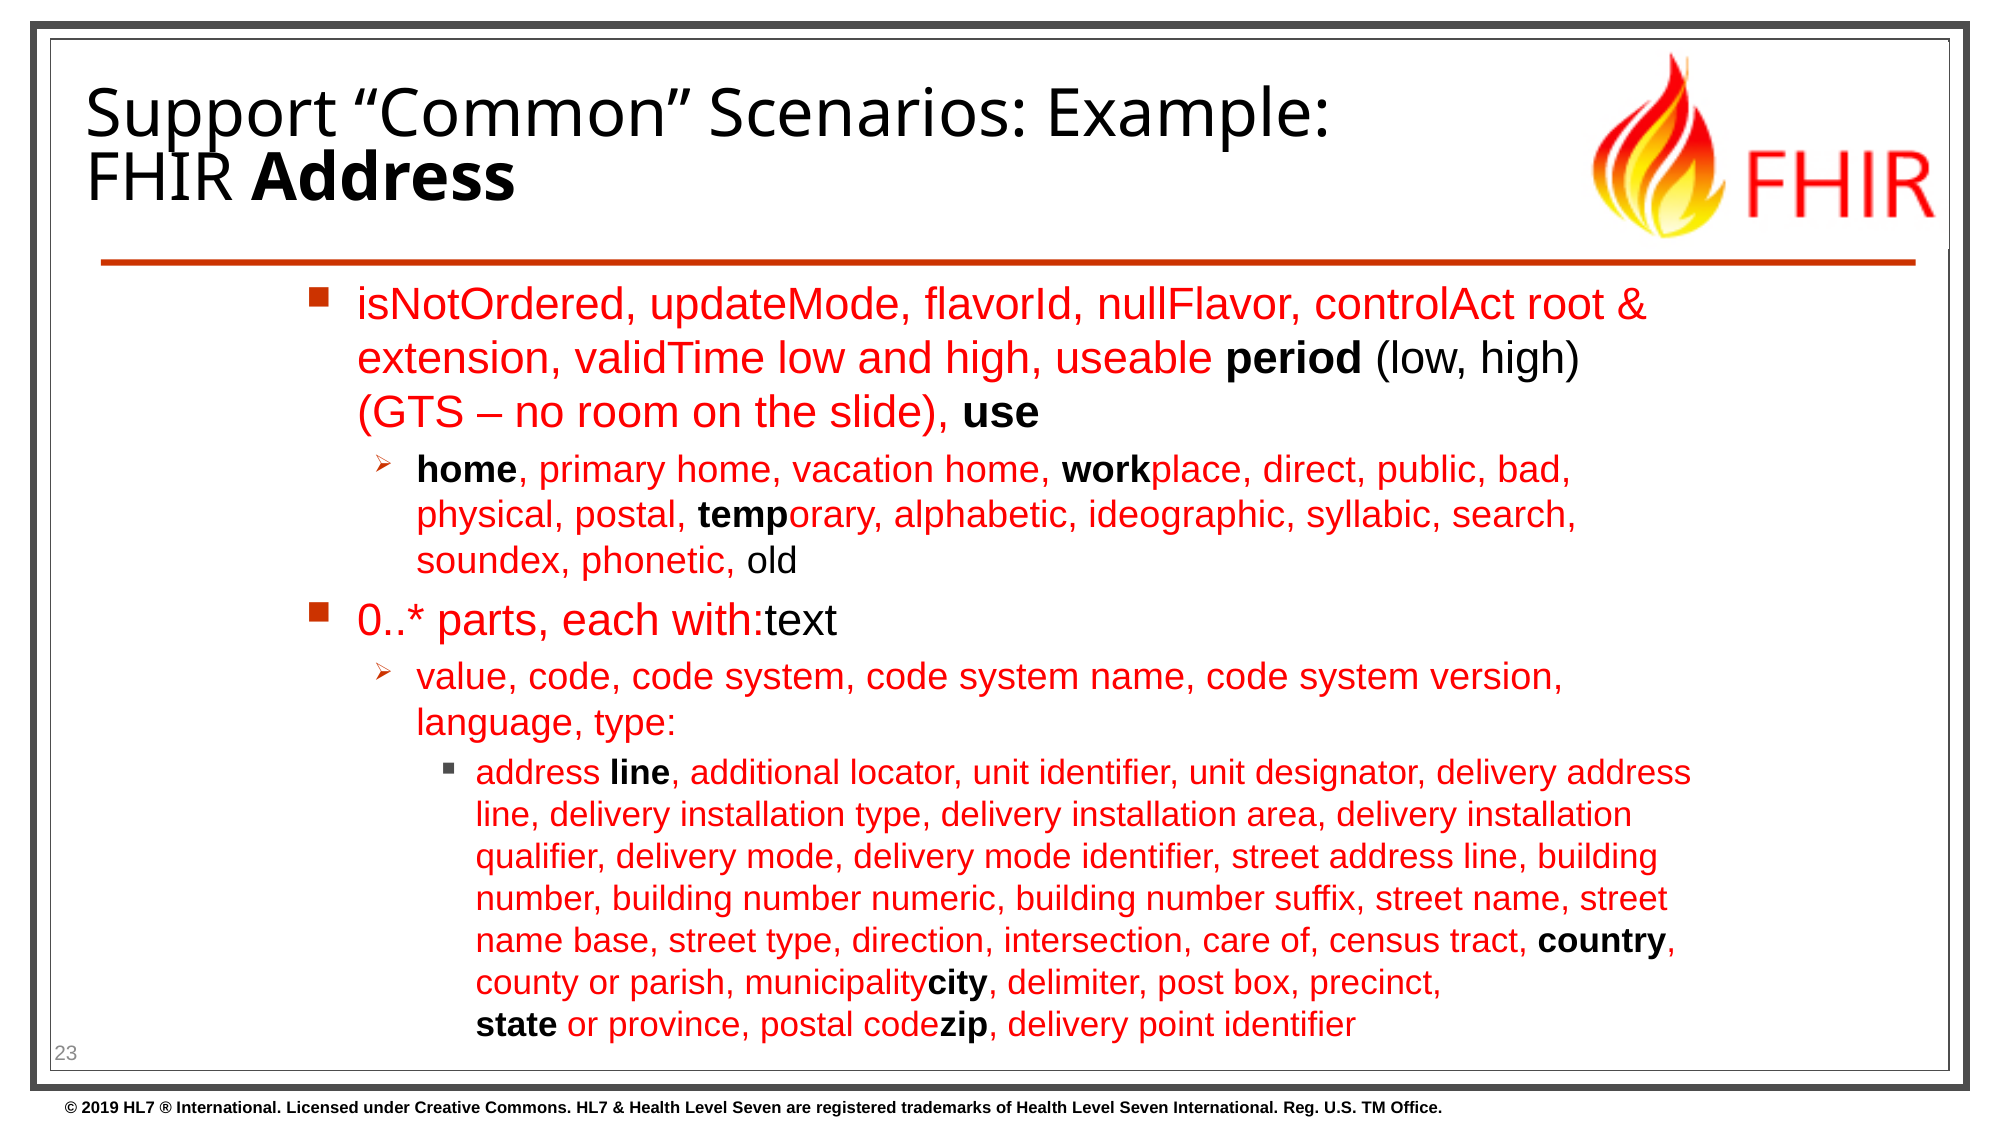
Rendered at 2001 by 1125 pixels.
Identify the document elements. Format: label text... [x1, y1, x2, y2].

list isNotOrdered, updateMode, flavorId, nullFlavor, controlAct root & extension, validTime low and high, useable period (low, high) (GTS – no room on the slide), use home, primary home, vacation home, workplace, direct, public, bad, physical, postal, temporary, alphabetic, ideographic, syllabic, search, soundex, phonetic, old 0..* parts, each with:text value, code, code system, code system name, code system version, language, type: address line, additional locator, unit identifier, unit designator, delivery address line, delivery installation type, delivery installation area, delivery installation qualifier, delivery mode, delivery mode identifier, street address line, building number, building number numeric, building number suffix, street name, street name base, street type, direction, intersection, care of, census tract, country, county or parish, municipalitycity, delimiter, post box, precinct, state or province, postal codezip, delivery point identifier [291, 267, 1709, 1071]
slide_number 23 [39, 1034, 197, 1071]
picture [1578, 42, 1949, 249]
title Support “Common” Scenarios: Example: FHIR Address [70, 54, 1504, 244]
